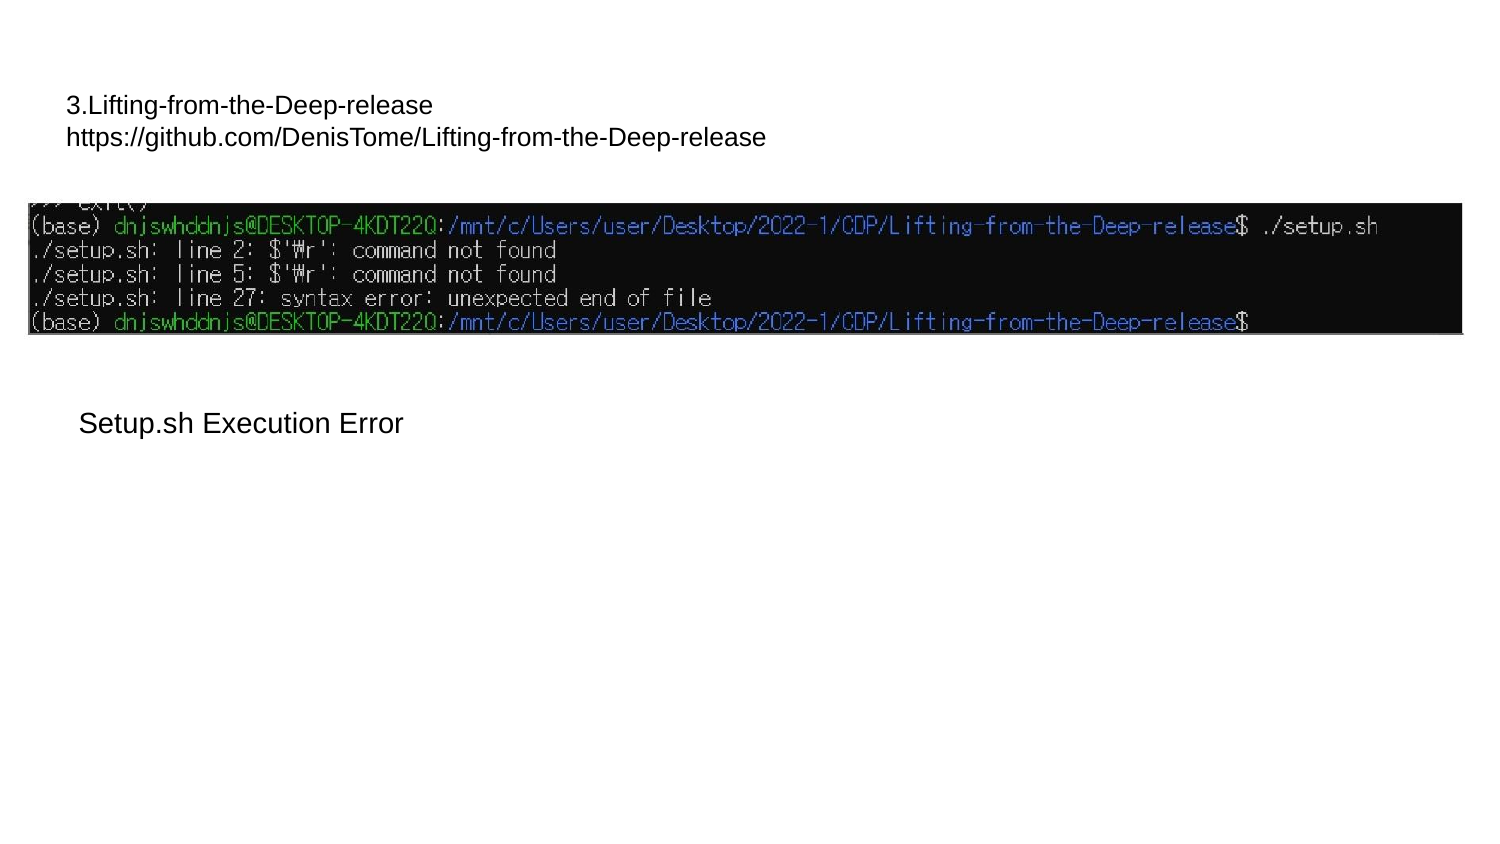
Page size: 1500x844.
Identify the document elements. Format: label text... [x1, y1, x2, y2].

text_box [51, 395, 1252, 496]
picture [24, 191, 1476, 340]
title 3.Lifting-from-the-Deep-release https://github.com/DenisTome/Lifting-from-the-Deep-release [51, 72, 1449, 167]
text_box Setup.sh Execution Error [63, 389, 1264, 455]
